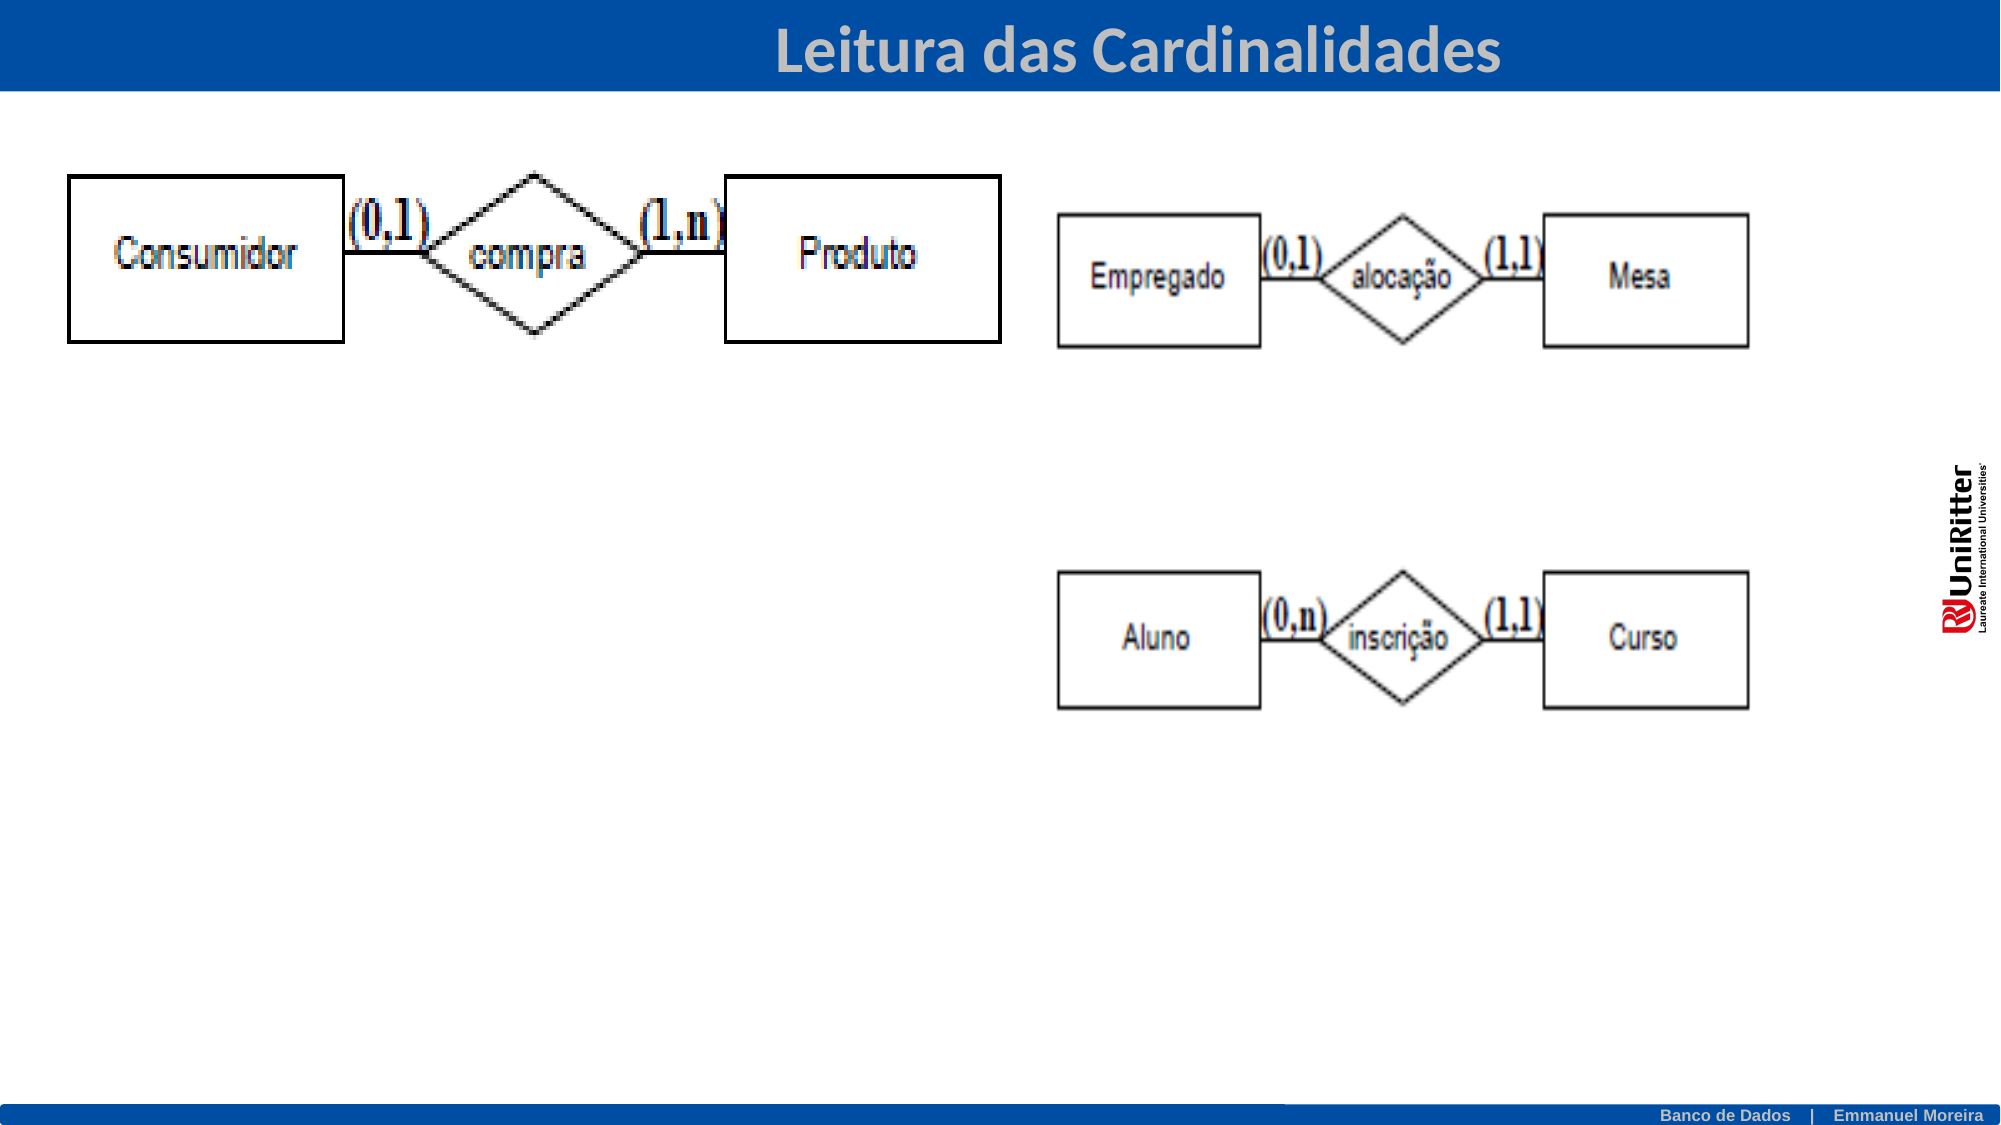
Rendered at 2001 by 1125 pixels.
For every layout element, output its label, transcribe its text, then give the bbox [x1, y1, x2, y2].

picture [41, 118, 1785, 873]
text_box Leitura das Cardinalidades [760, 0, 1642, 93]
picture [1932, 457, 2000, 644]
